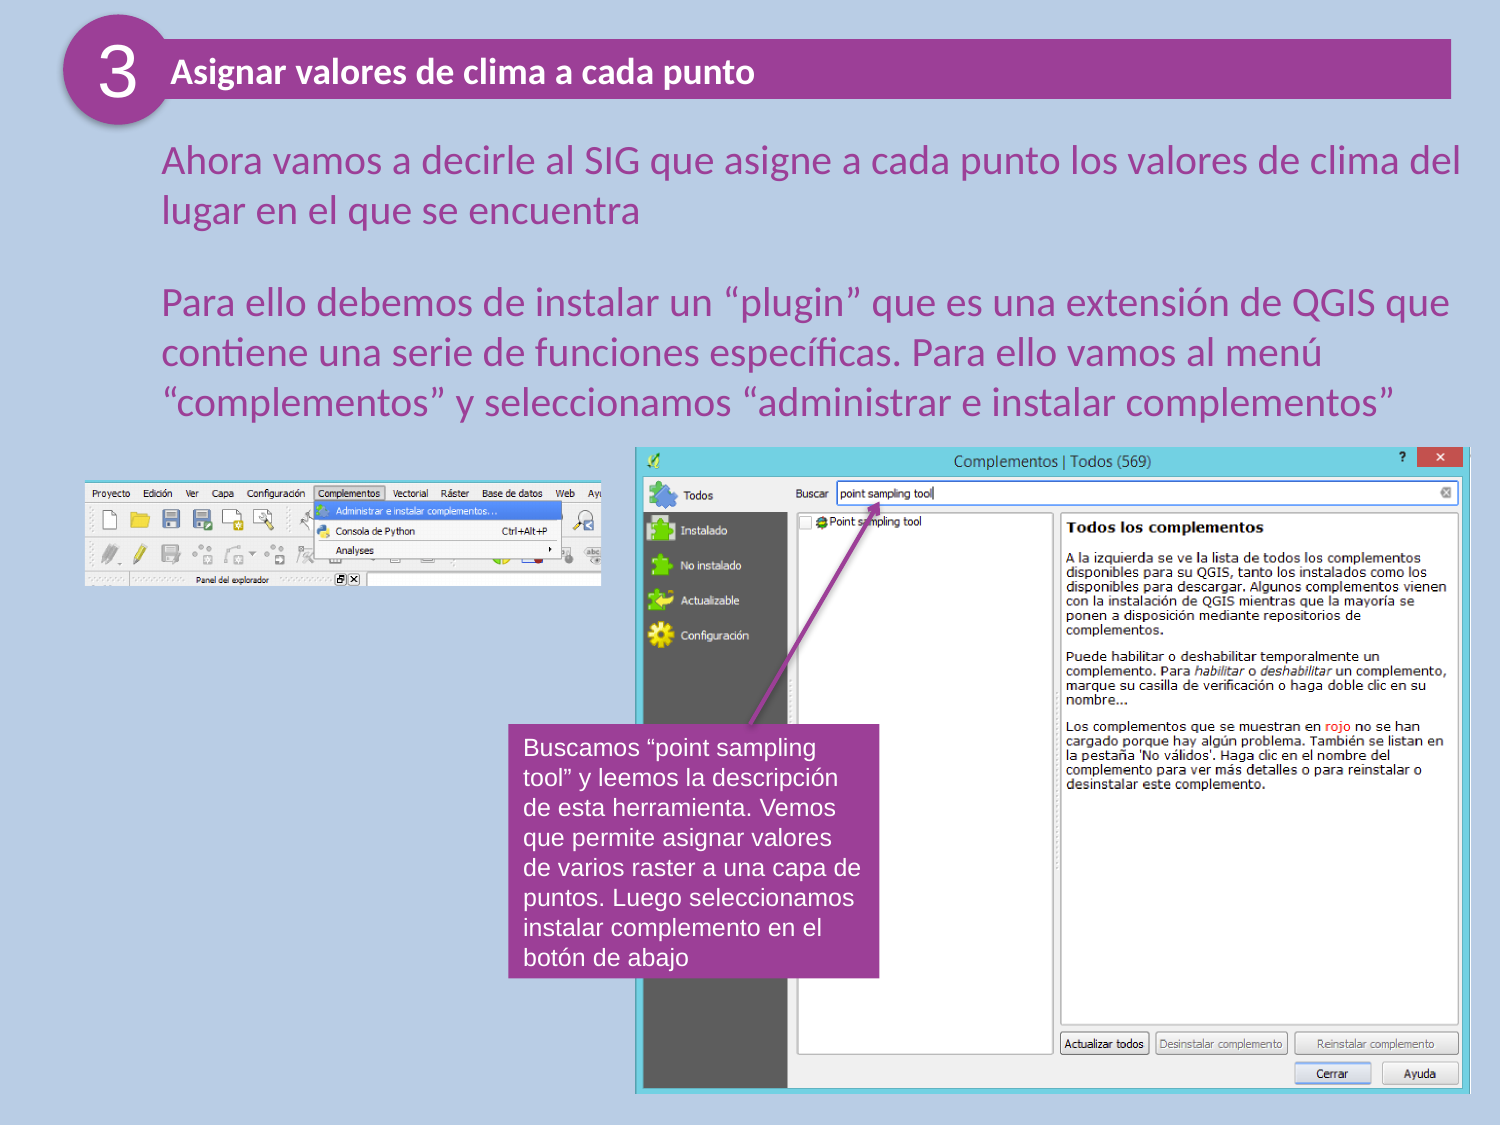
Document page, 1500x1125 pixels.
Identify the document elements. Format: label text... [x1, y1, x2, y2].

text_box Asignar valores de clima a cada punto [178, 39, 1452, 99]
picture [84, 480, 602, 587]
text_box Para ello debemos de instalar un “plugin” que es una extensión de QGIS que contiene una serie de funciones específicas. Para ello vamos al menú “complementos” y seleccionamos “administrar e instalar complementos” [146, 267, 1491, 432]
picture [635, 447, 1471, 1095]
text_box Ahora vamos a decirle al SIG que asigne a cada punto los valores de clima del lugar en el que se encuentra [146, 125, 1491, 241]
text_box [62, 14, 174, 125]
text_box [508, 501, 880, 982]
